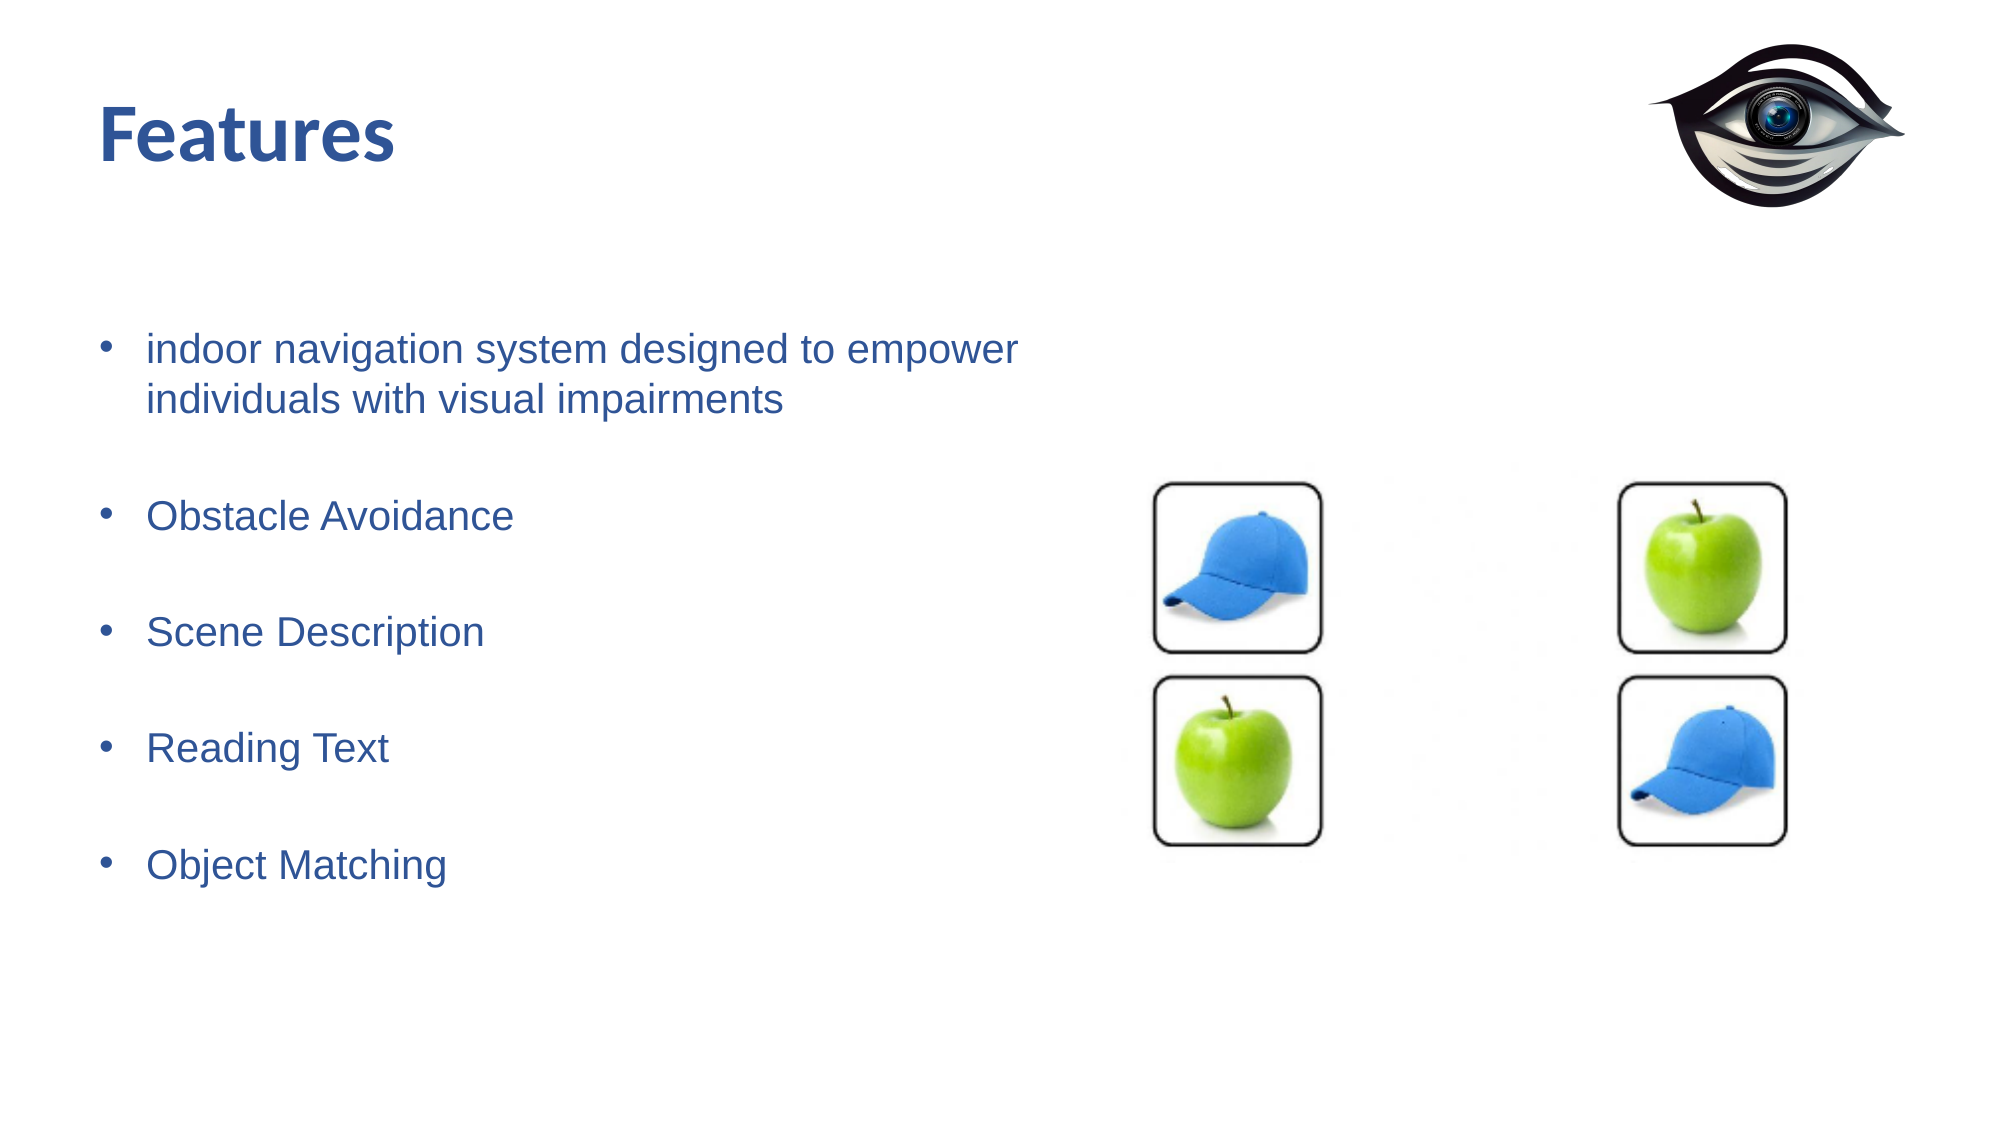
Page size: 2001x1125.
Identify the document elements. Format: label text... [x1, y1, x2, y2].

text_box Object Matching [84, 830, 1091, 896]
text_box Reading Text [84, 713, 1091, 779]
picture [1648, 40, 1906, 219]
text_box Obstacle Avoidance [84, 481, 1091, 546]
text_box Scene Description [84, 597, 1091, 663]
text_box indoor navigation system designed to empower individuals with visual impairments [84, 314, 1091, 430]
text_box Features [84, 71, 415, 186]
picture [1119, 458, 1804, 864]
